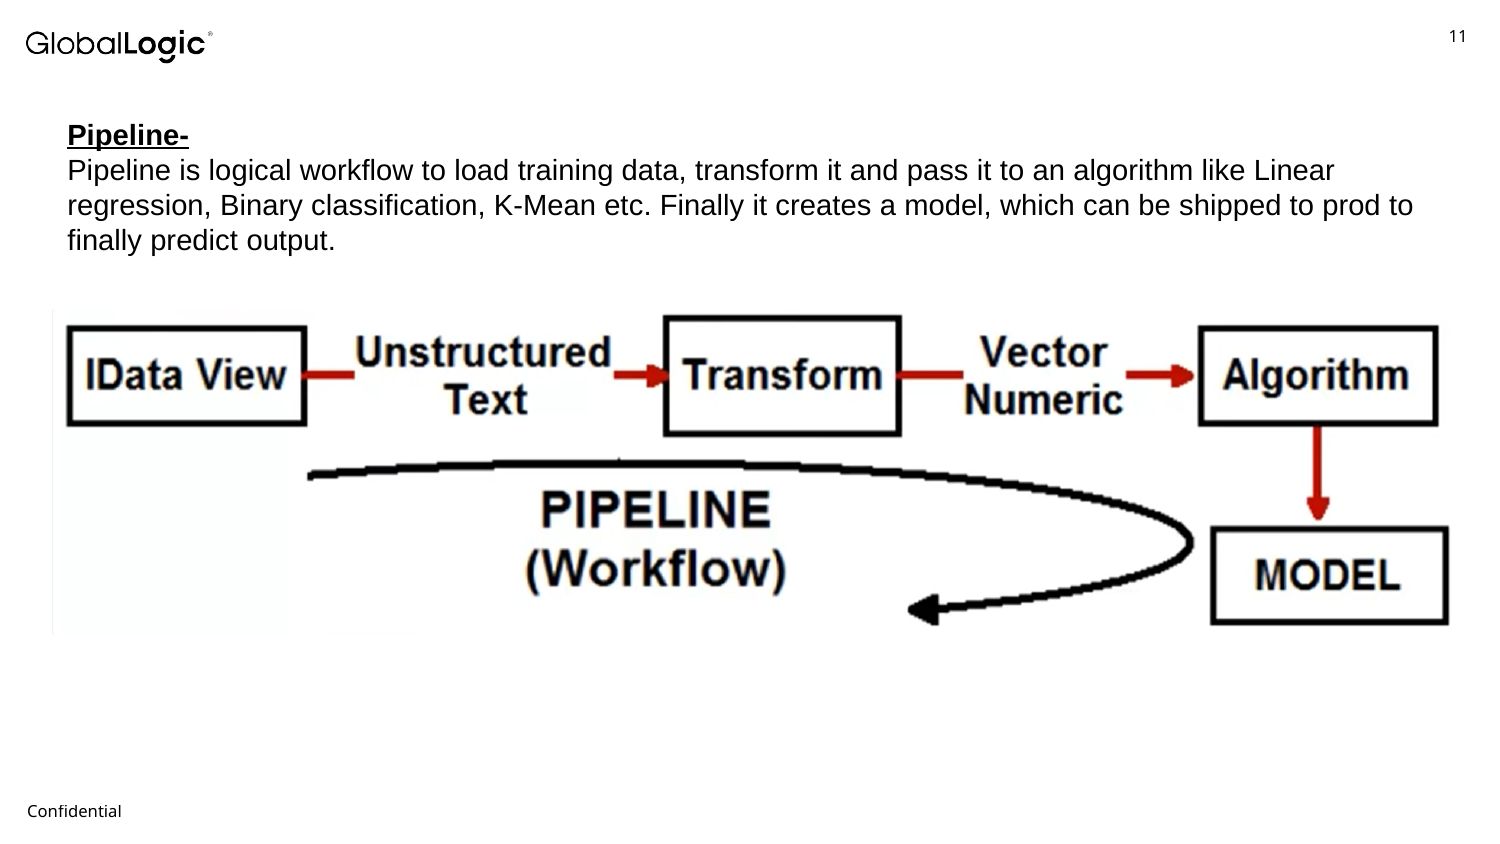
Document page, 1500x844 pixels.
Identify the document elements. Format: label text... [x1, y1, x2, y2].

text_box Pipeline- Pipeline is logical workflow to load training data, transform it and pass it to an algorithm like Linear regression, Binary classification, K-Mean etc. Finally it creates a model, which can be shipped to prod to finally predict output. [52, 108, 1439, 264]
picture [52, 309, 1458, 805]
picture [0, 6, 239, 83]
